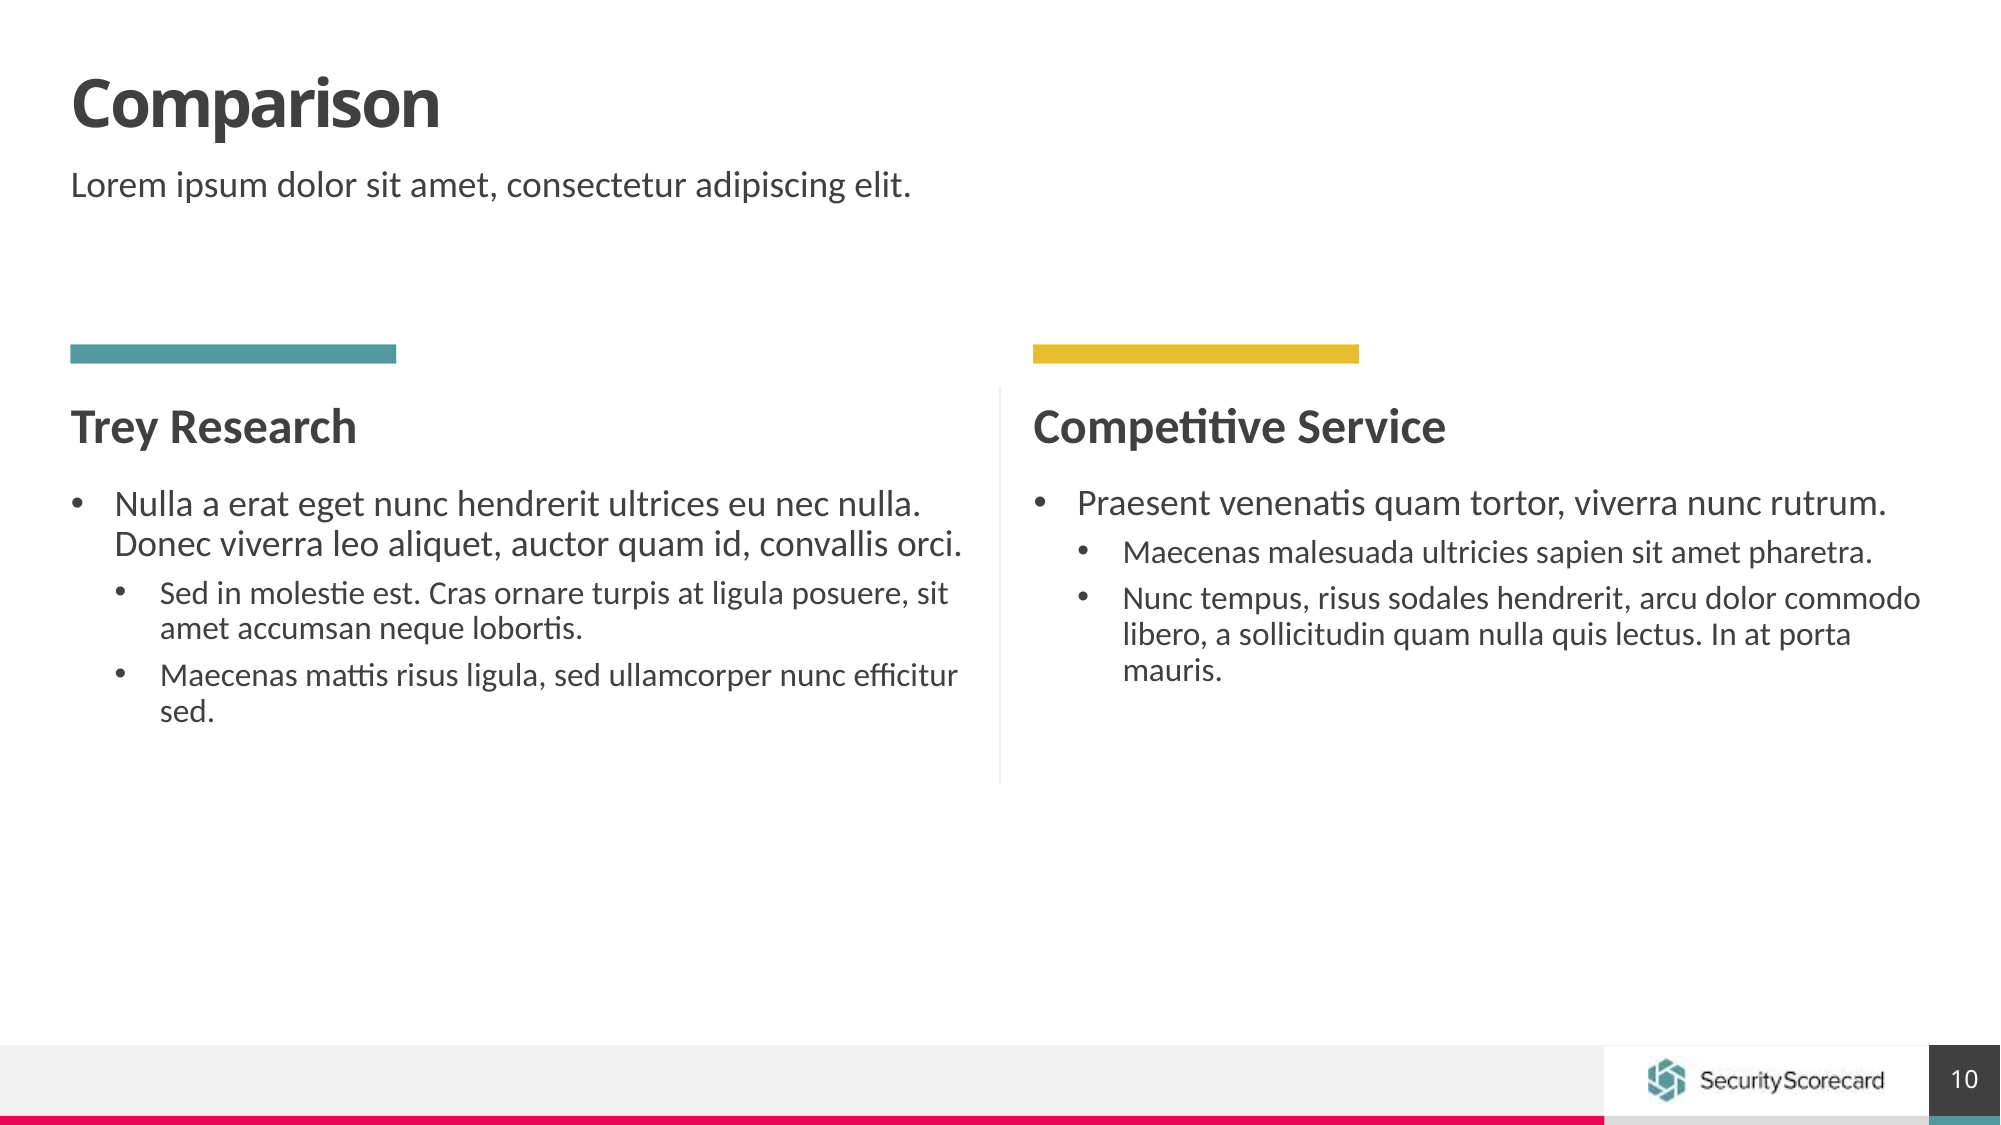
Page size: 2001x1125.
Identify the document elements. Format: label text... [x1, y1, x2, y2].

text_box [1032, 343, 1360, 364]
list Praesent venenatis quam tortor, viverra nunc rutrum. Maecenas malesuada ultricies sapien sit amet pharetra. Nunc tempus, risus sodales hendrerit, arcu dolor commodo libero, a sollicitudin quam nulla quis lectus. In at porta mauris. [1033, 483, 1932, 844]
picture [1648, 1056, 1885, 1104]
list Lorem ipsum dolor sit amet, consectetur adipiscing elit. [70, 165, 1931, 225]
list Nulla a erat eget nunc hendrerit ultrices eu nec nulla. Donec viverra leo aliquet, auctor quam id, convallis orci. Sed in molestie est. Cras ornare turpis at ligula posuere, sit amet accumsan neque lobortis. Maecenas mattis risus ligula, sed ullamcorper nunc efficitur sed. [70, 484, 969, 845]
text_box [70, 343, 397, 364]
list Competitive Service [1033, 400, 1932, 460]
list Trey Research [70, 400, 969, 460]
slide_number 10 [1929, 1045, 2000, 1116]
title Comparison [70, 70, 1932, 142]
